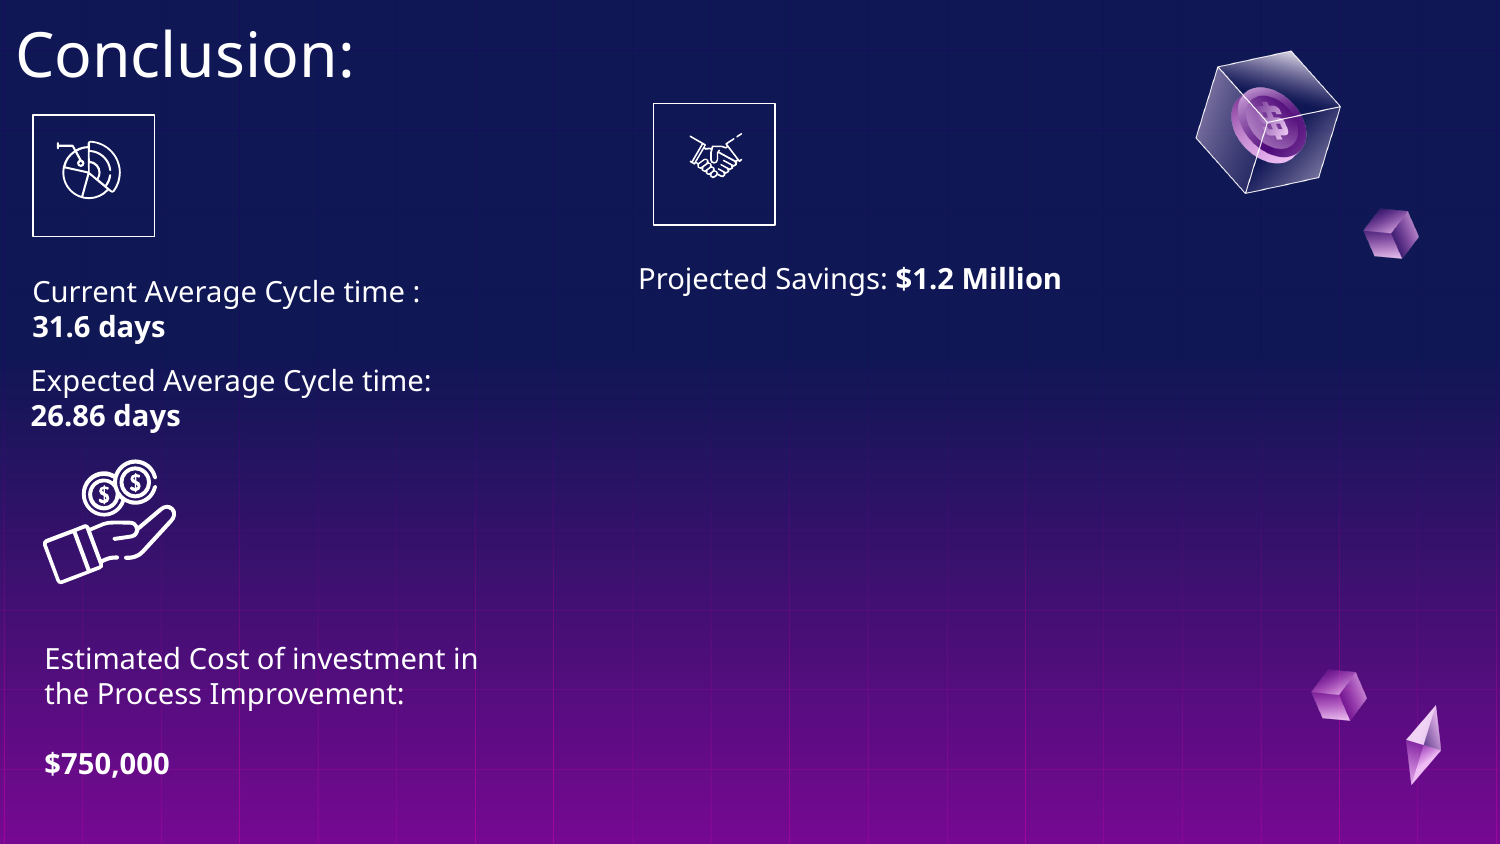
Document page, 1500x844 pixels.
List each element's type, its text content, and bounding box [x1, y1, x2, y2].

subtitle Projected Savings: $1.2 Million [623, 245, 1094, 448]
subtitle Expected Average Cycle time: 26.86 days [15, 347, 487, 550]
text_box [56, 140, 121, 200]
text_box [689, 132, 743, 179]
picture [0, 0, 1500, 844]
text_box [41, 459, 179, 585]
text_box [653, 103, 775, 225]
subtitle Estimated Cost of investment in the Process Improvement: $750,000 [29, 723, 501, 796]
text_box [33, 115, 155, 237]
subtitle Current Average Cycle time : 31.6 days [17, 286, 488, 359]
title Conclusion: [0, 0, 1264, 94]
